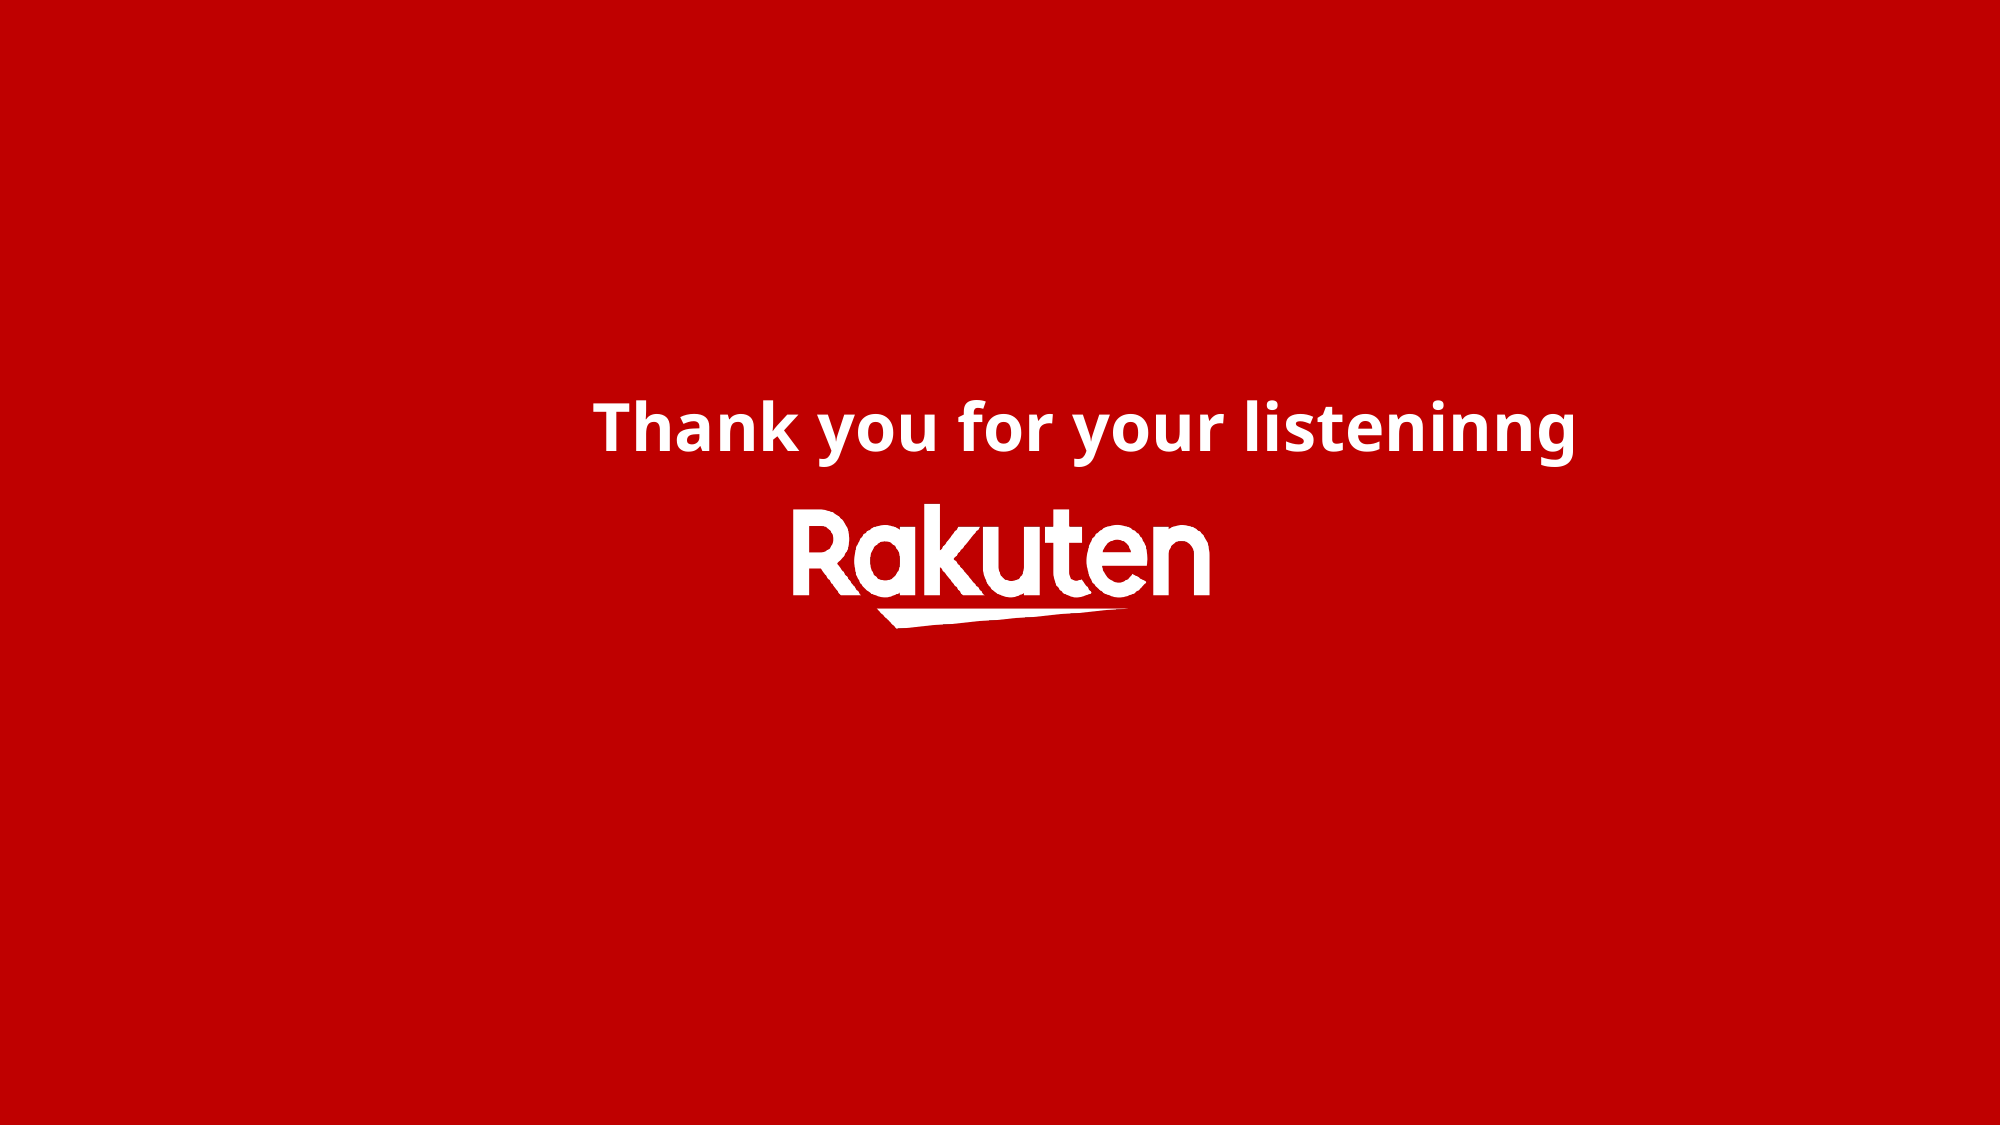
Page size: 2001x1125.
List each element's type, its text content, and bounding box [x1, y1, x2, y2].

text_box Thank you for your listeninng [580, 346, 1596, 504]
